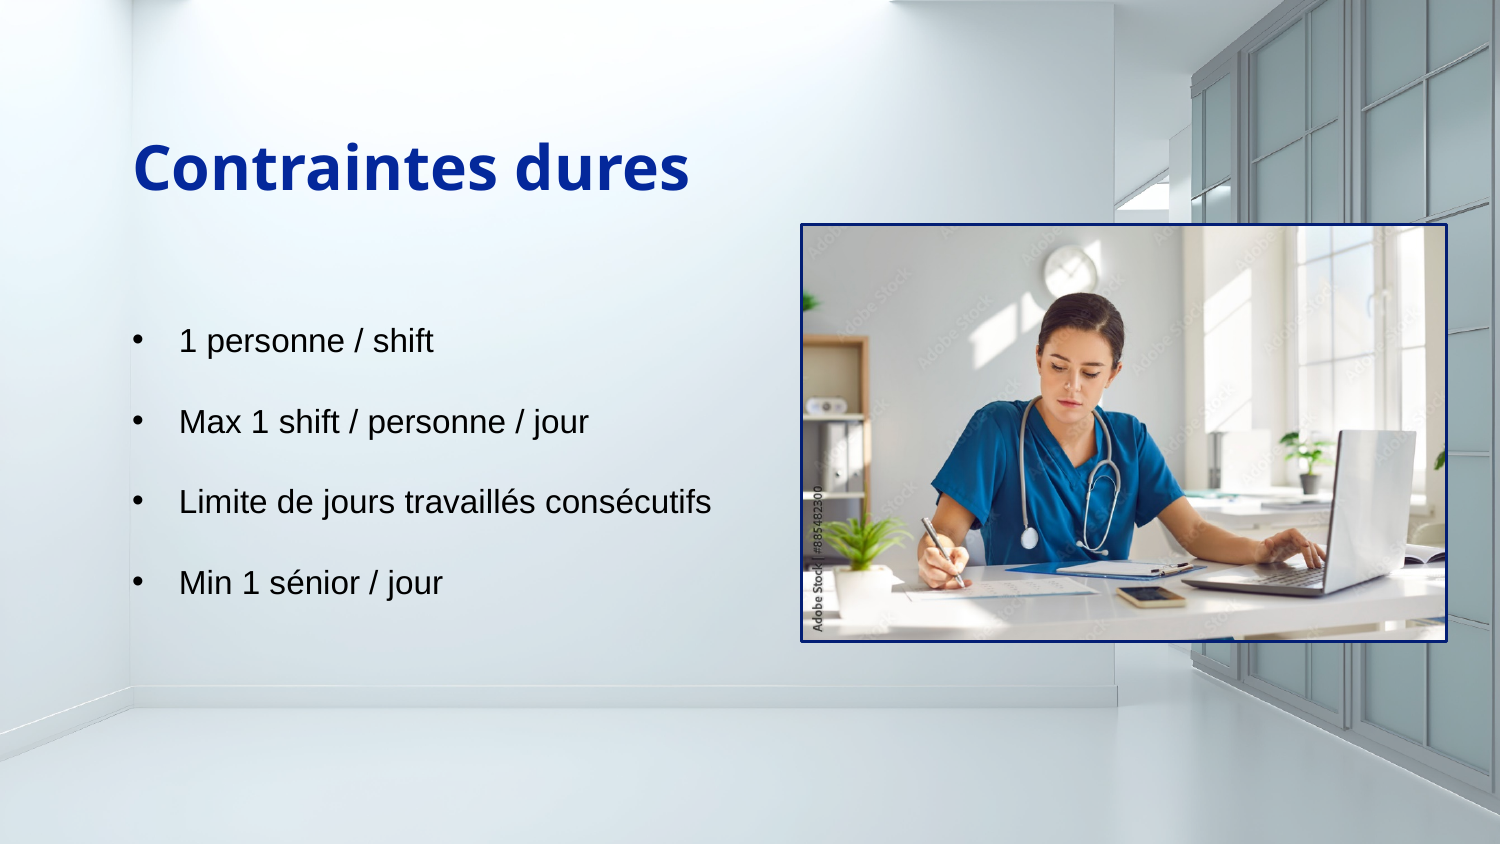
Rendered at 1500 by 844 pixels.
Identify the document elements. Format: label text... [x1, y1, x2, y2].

picture [802, 225, 1446, 641]
list 1 personne / shift Max 1 shift / personne / jour Limite de jours travaillés consécutifs Min 1 sénior / jour [117, 284, 803, 755]
title Contraintes dures [117, 111, 803, 219]
